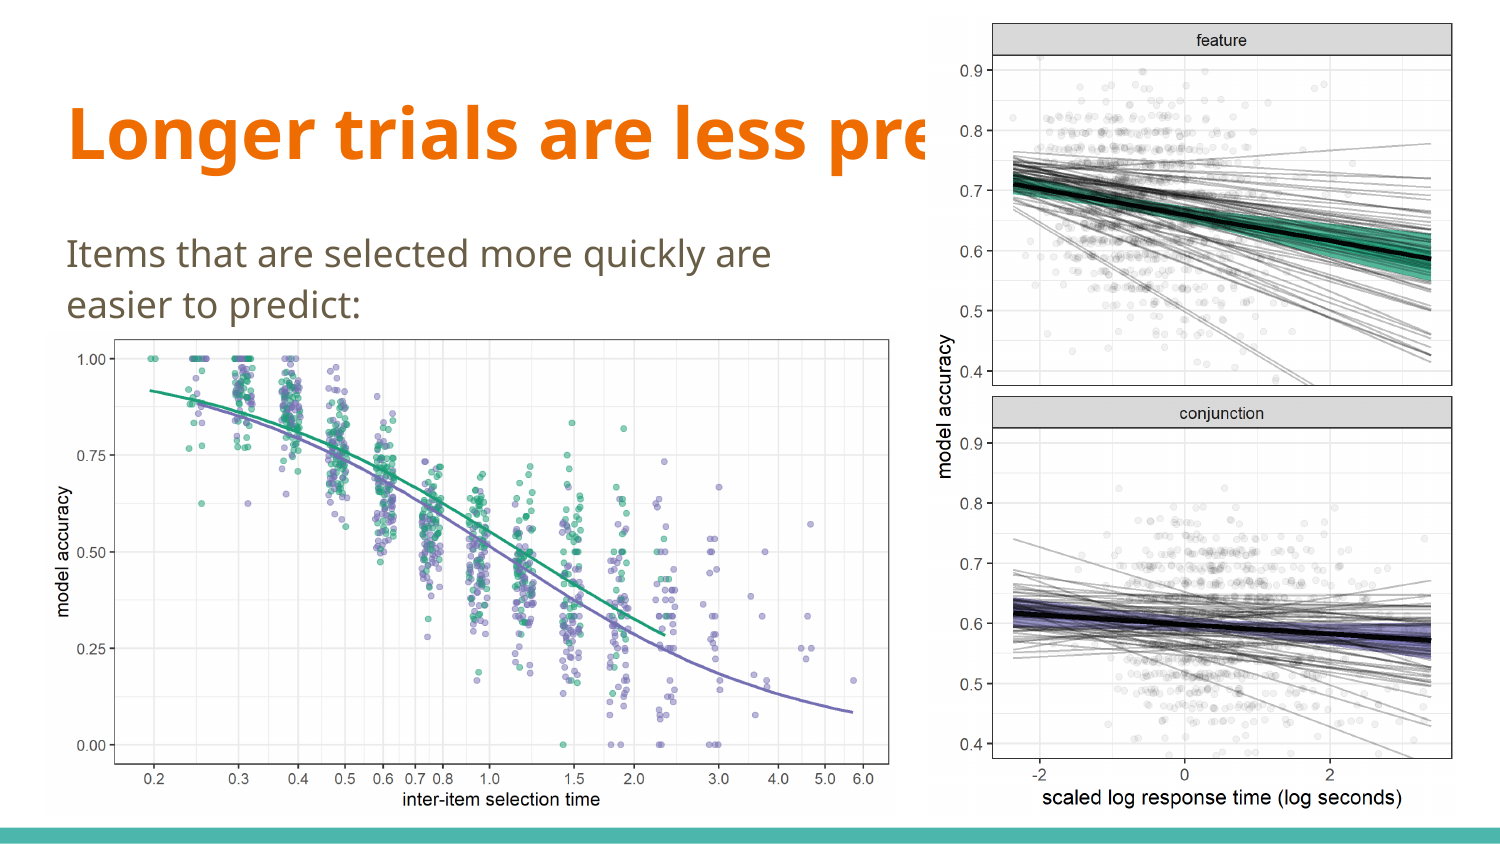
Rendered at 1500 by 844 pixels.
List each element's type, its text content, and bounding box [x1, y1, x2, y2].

list Items that are selected more quickly are easier to predict: [51, 207, 827, 328]
picture [925, 13, 1462, 818]
picture [45, 330, 898, 818]
title Longer trials are less predictable [51, 72, 920, 189]
